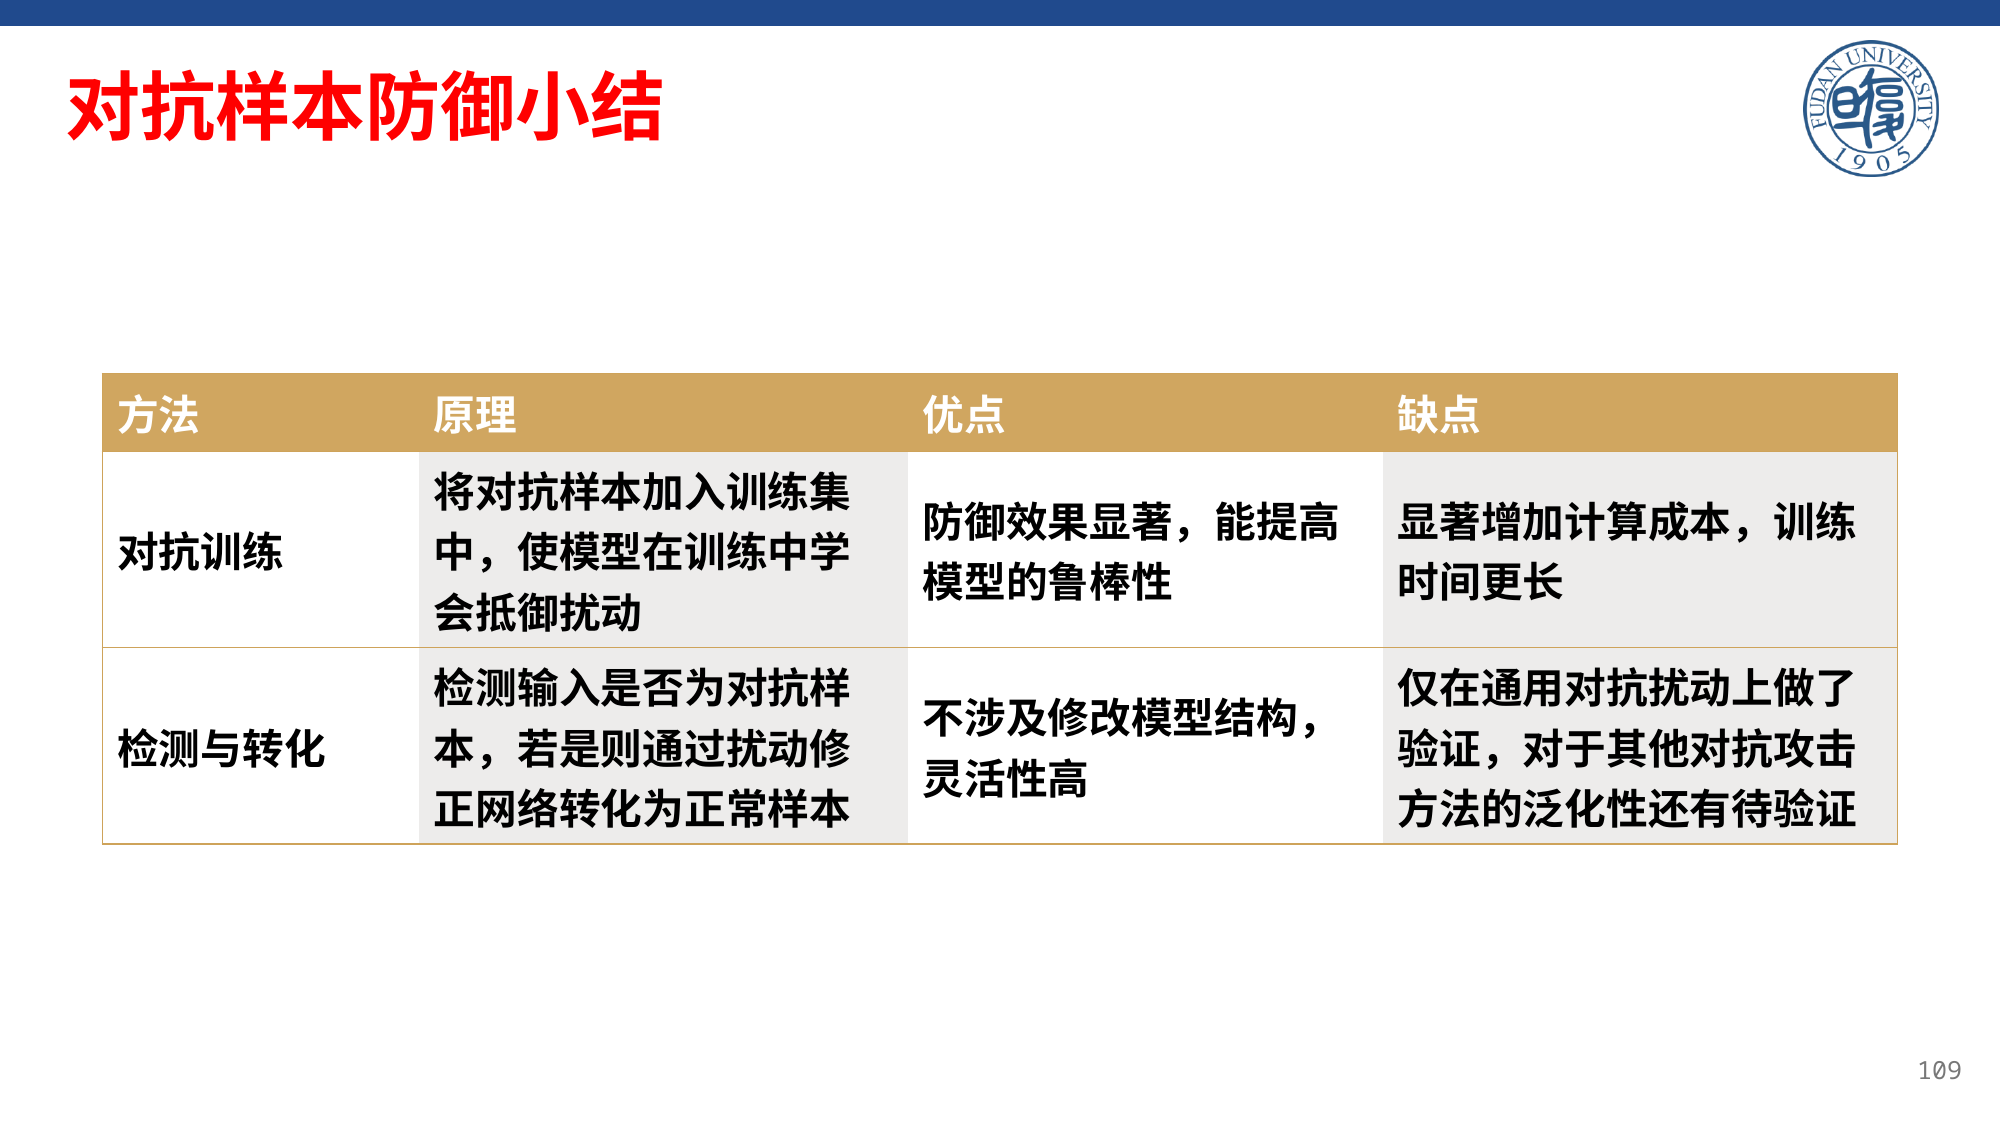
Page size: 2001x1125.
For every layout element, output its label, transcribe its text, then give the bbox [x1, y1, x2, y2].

table_cell 防御效果显著，能提高模型的鲁棒性 [908, 452, 1383, 647]
table_header 缺点 [1383, 374, 1897, 451]
table_cell 显著增加计算成本，训练时间更长 [1383, 452, 1897, 647]
picture [1803, 40, 1939, 177]
table_cell 仅在通用对抗扰动上做了验证，对于其他对抗攻击方法的泛化性还有待验证 [1383, 648, 1897, 843]
title 对抗样本防御小结 [50, 37, 1799, 173]
table_cell 检测输入是否为对抗样本，若是则通过扰动修正网络转化为正常样本 [419, 648, 908, 843]
table_header 原理 [419, 374, 908, 451]
table_cell 检测与转化 [103, 648, 419, 843]
table_cell 对抗训练 [103, 452, 419, 647]
table_cell 不涉及修改模型结构，灵活性高 [908, 648, 1383, 843]
table_header 方法 [103, 374, 419, 451]
table_cell 将对抗样本加入训练集中，使模型在训练中学会抵御扰动 [419, 452, 908, 647]
table_header 优点 [908, 374, 1383, 451]
